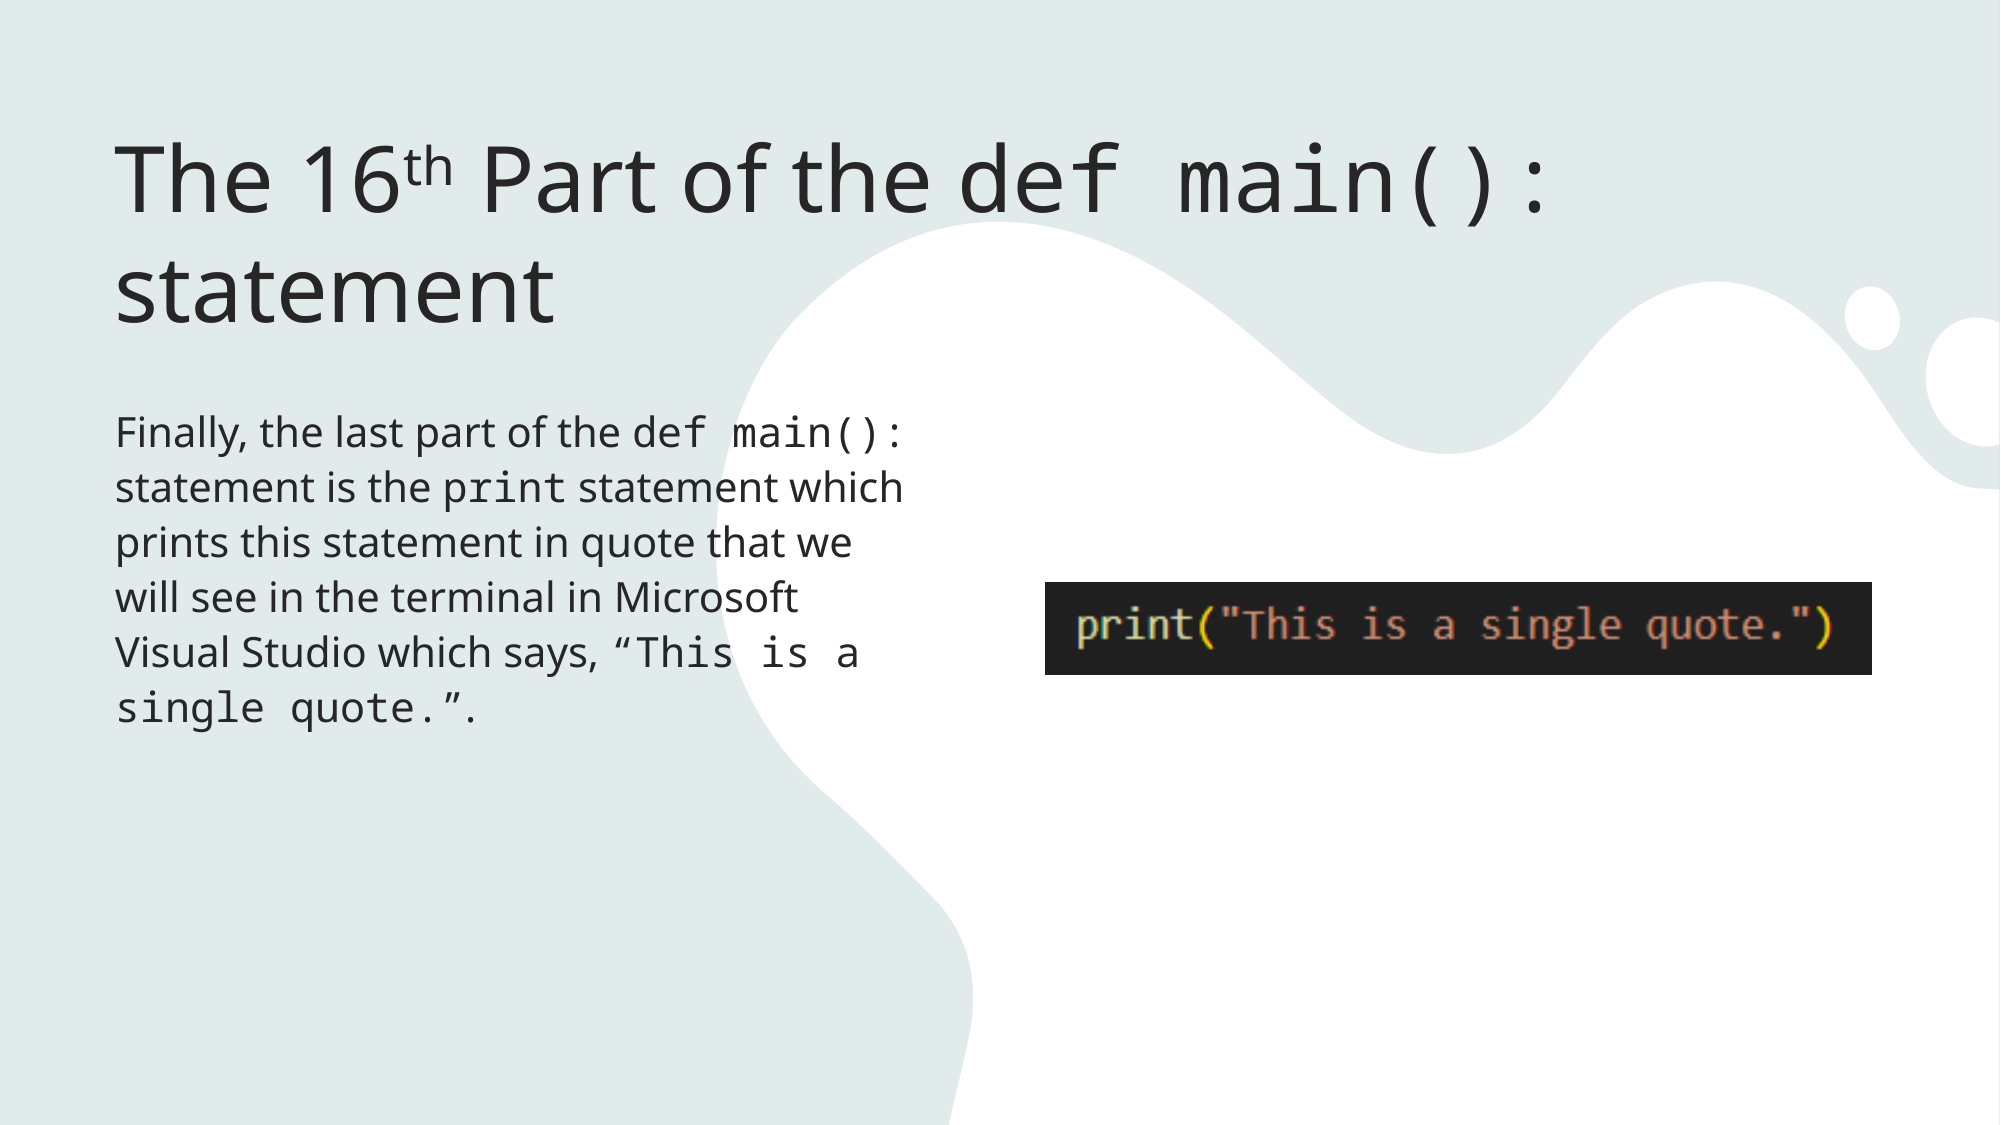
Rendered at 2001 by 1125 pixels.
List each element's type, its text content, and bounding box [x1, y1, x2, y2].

text_box [1924, 316, 2000, 448]
picture [1045, 582, 1872, 675]
title The 16th Part of the def main(): statement [99, 90, 1900, 349]
list Finally, the last part of the def main(): statement is the print statement which prints this statement in quote that we will see in the terminal in Microsoft Visual Studio which says, “This is a single quote.”. [99, 393, 923, 1021]
text_box [0, 0, 2000, 1125]
text_box [747, 349, 2000, 1125]
